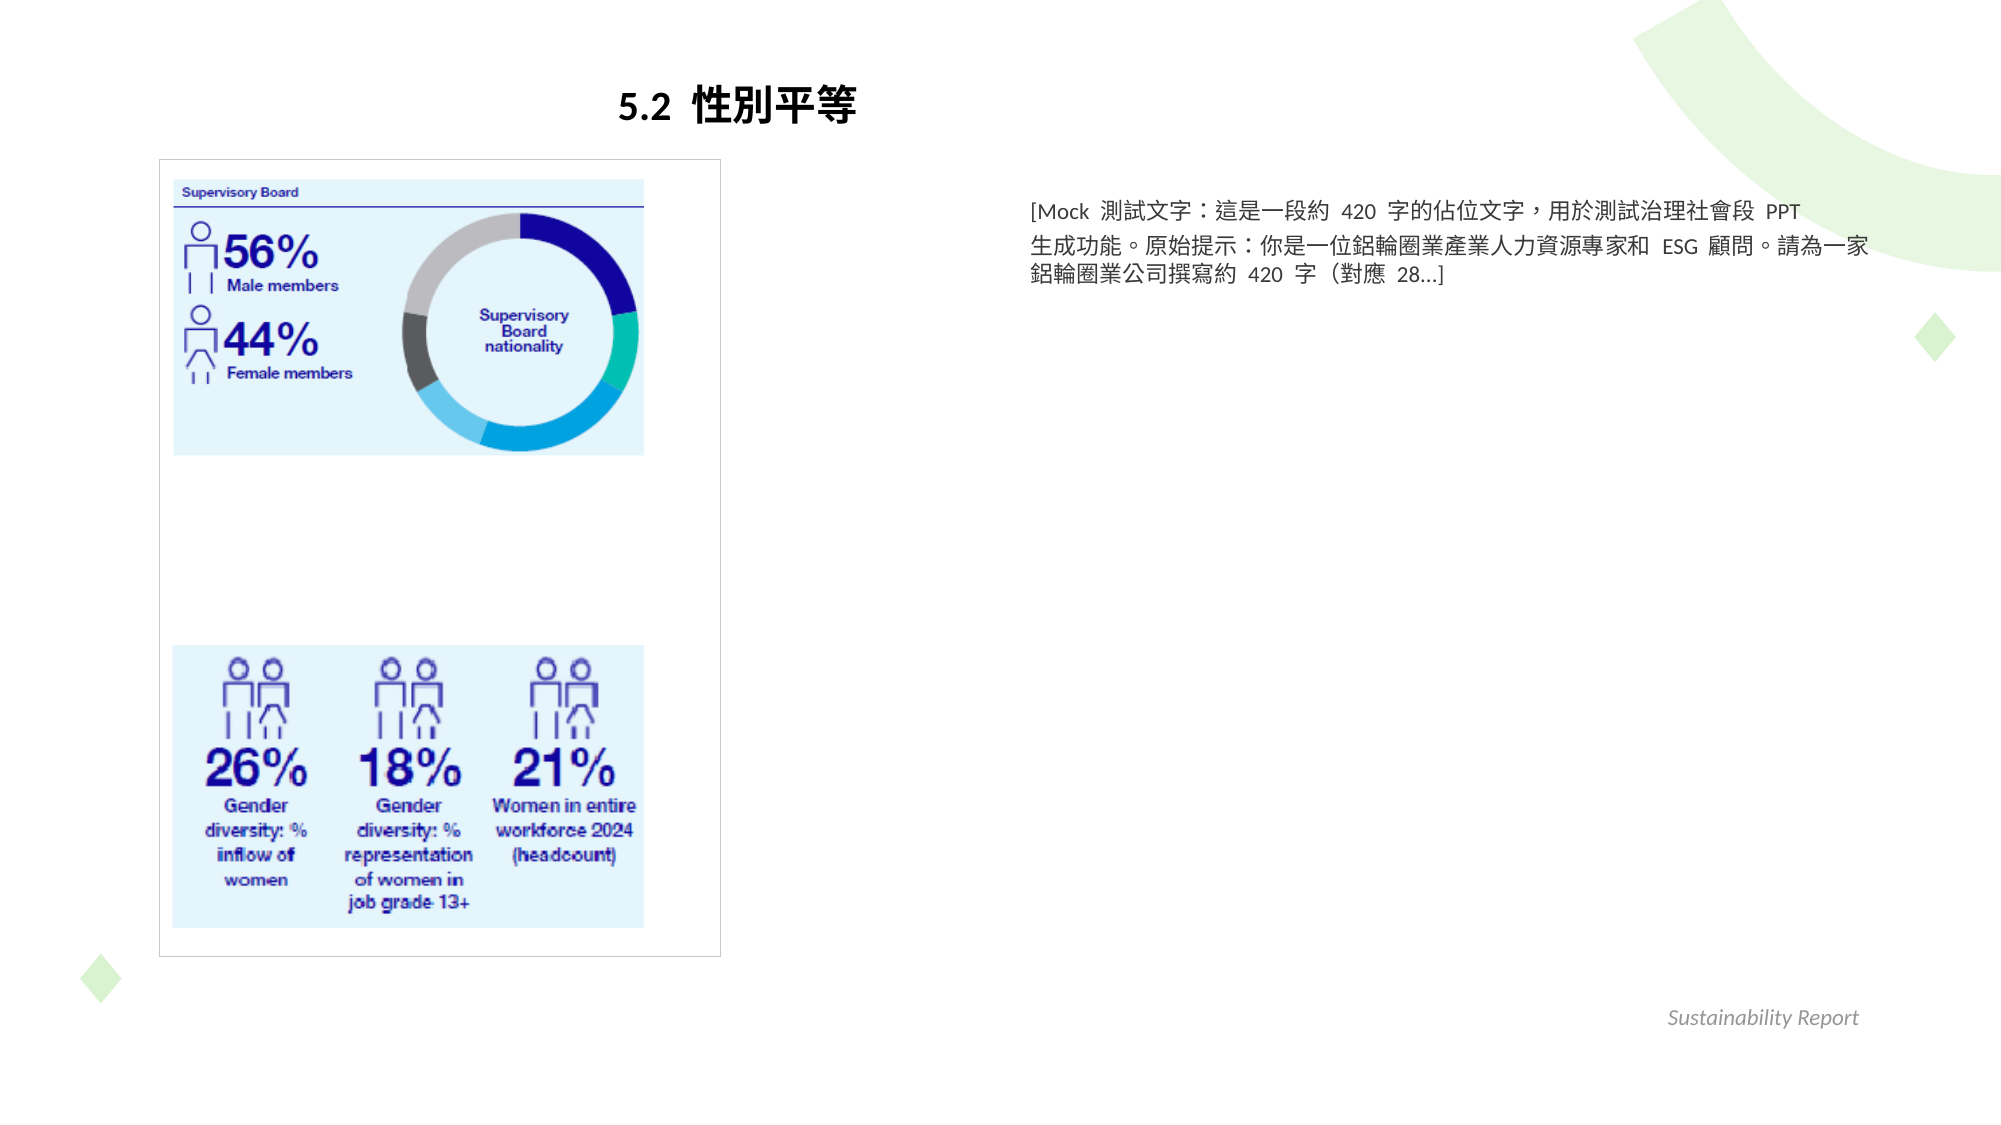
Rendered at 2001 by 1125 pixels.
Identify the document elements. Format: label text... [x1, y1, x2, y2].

text_box [158, 158, 721, 958]
picture [170, 169, 645, 469]
picture [170, 644, 645, 929]
text_box Sustainability Report [1652, 995, 1875, 1038]
text_box [Mock 測試文字：這是一段約 420 字的佔位文字，用於測試治理社會段 PPT 生成功能。原始提示：你是一位鋁輪圈業產業人力資源專家和 ESG 顧問。請為一家鋁輪圈業公司撰寫約 420 字（對應 28...] [1015, 188, 1902, 295]
text_box 5.2 性別平等 [603, 70, 874, 136]
